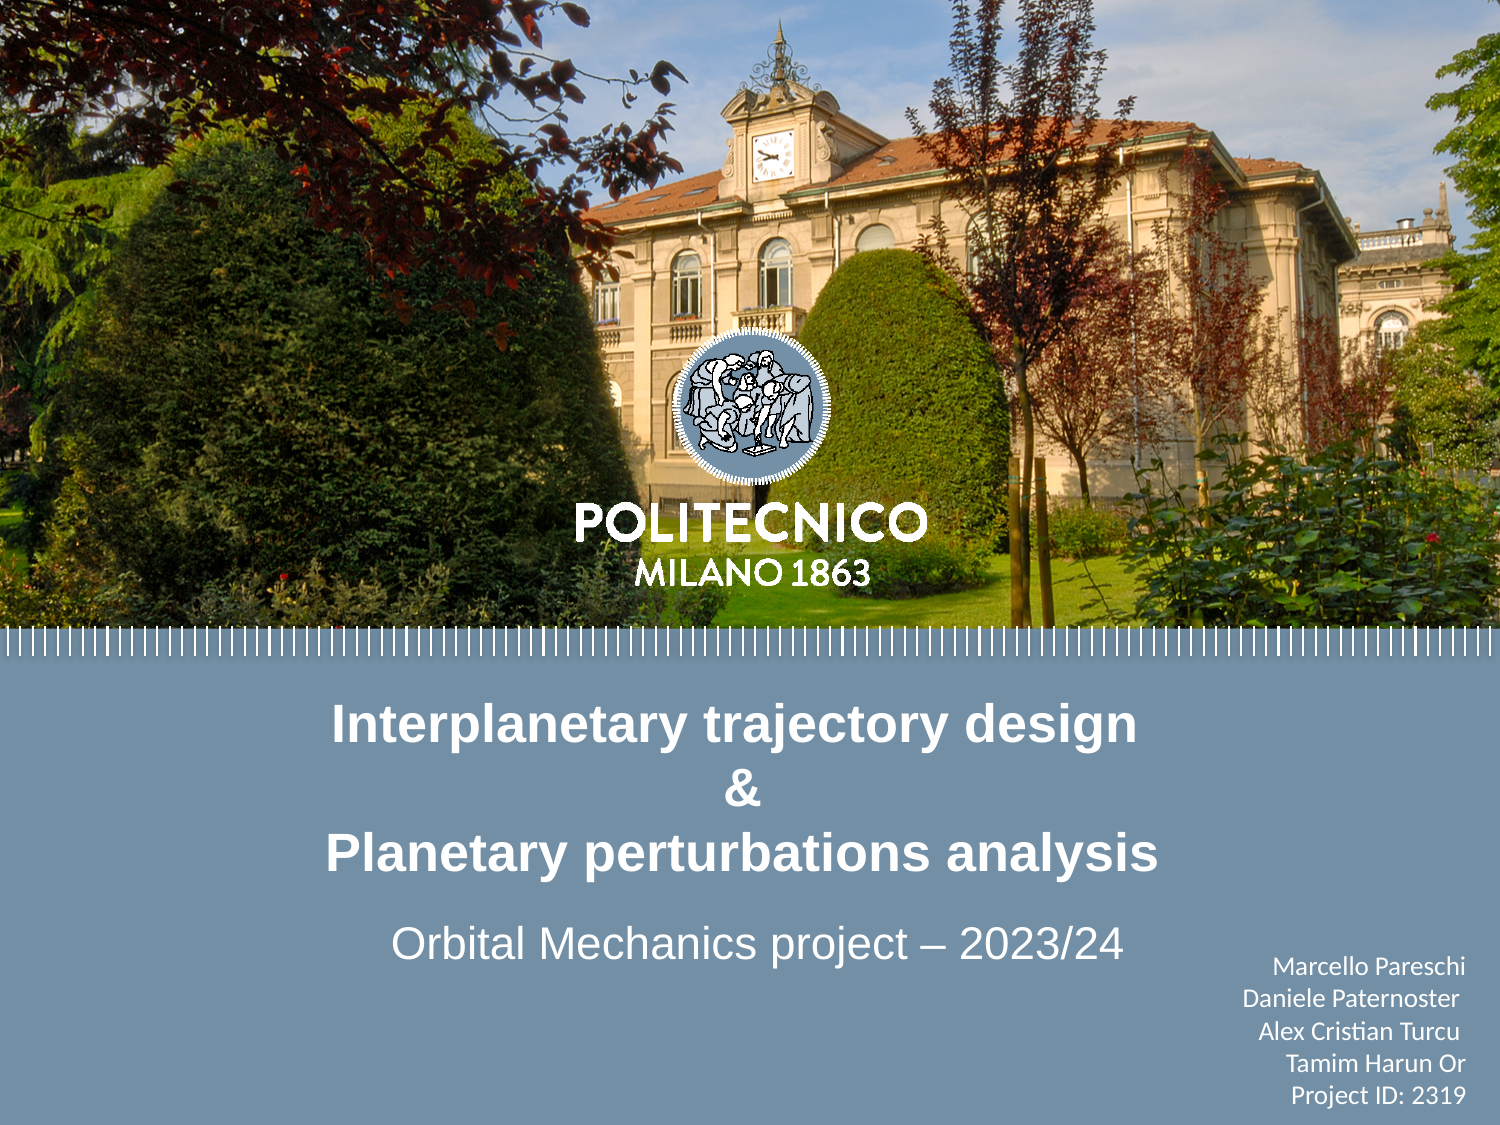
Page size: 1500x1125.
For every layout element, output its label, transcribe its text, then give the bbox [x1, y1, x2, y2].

text_box Marcello Pareschi Daniele Paternoster Alex Cristian Turcu Tamim Harun Or Project ID: 2319 [1186, 940, 1481, 1118]
text_box [0, 688, 1500, 1125]
text_box Interplanetary trajectory design & Planetary perturbations analysis [105, 689, 1381, 892]
picture [0, 0, 1500, 681]
text_box Orbital Mechanics project – 2023/24 [133, 906, 1382, 975]
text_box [7, 625, 1491, 656]
